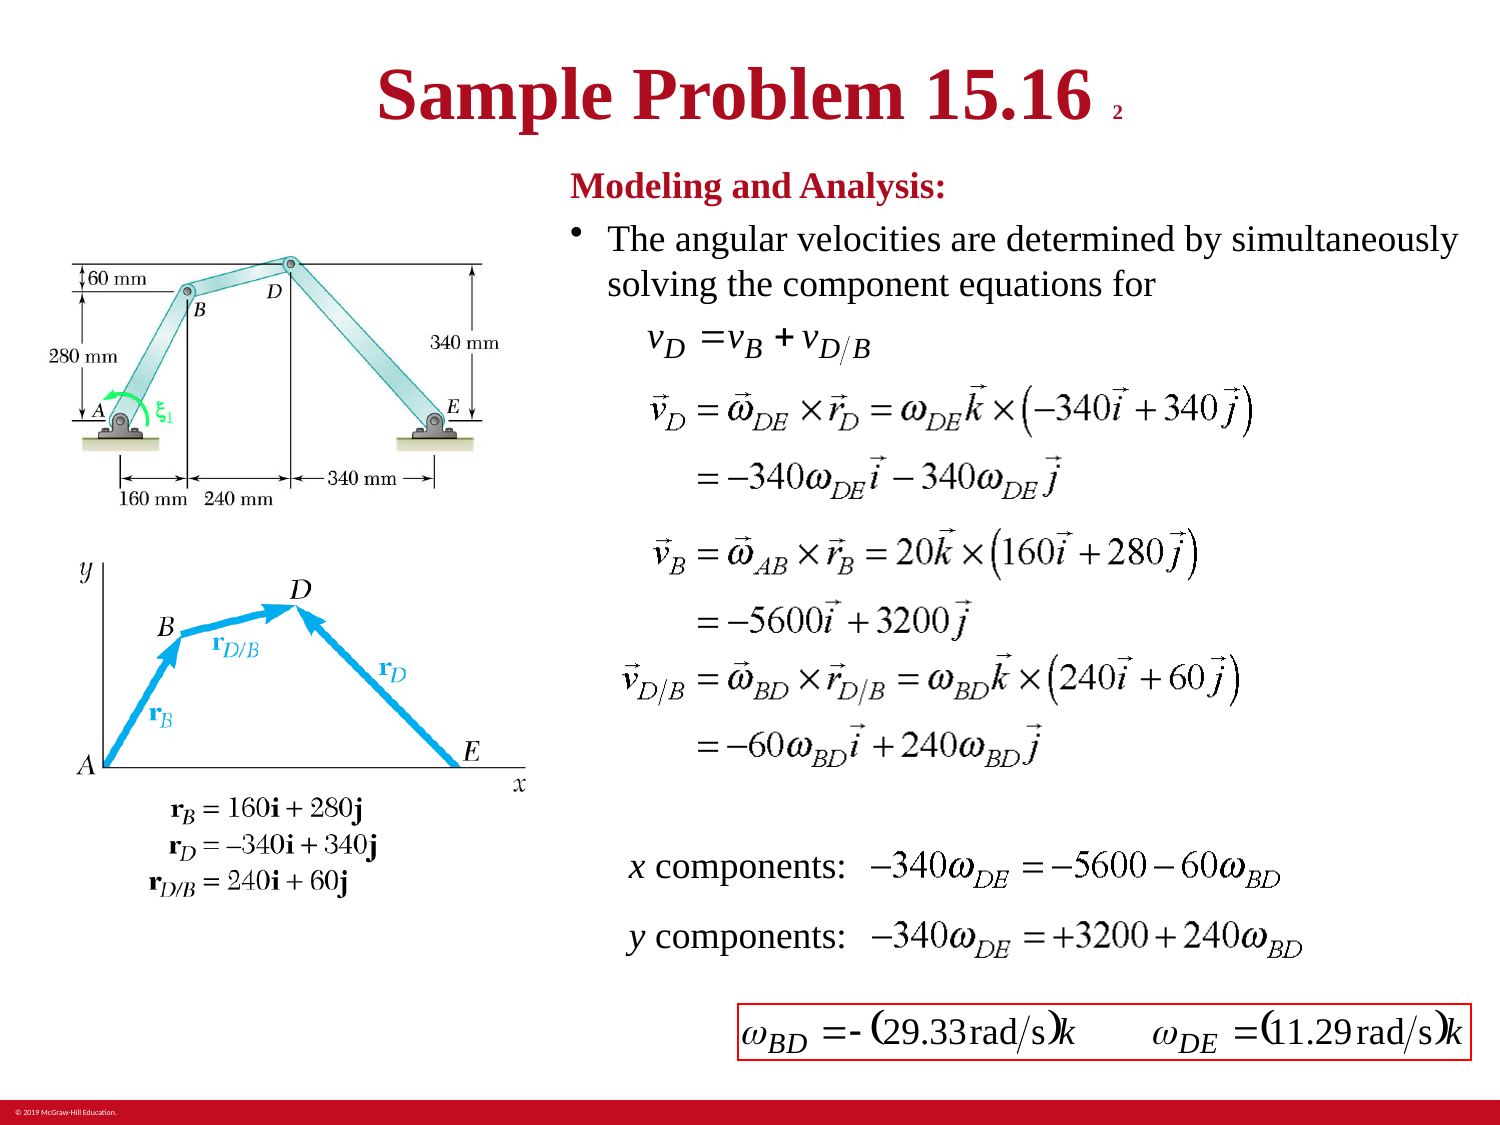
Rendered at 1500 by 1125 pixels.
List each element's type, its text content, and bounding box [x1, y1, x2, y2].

text_box y components: [614, 911, 869, 964]
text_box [738, 1004, 1471, 1060]
picture [649, 522, 1204, 647]
picture [618, 648, 1244, 774]
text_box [46, 153, 1500, 903]
picture [867, 913, 1308, 965]
picture [646, 379, 1257, 505]
title Sample Problem 15.16 2 [75, 37, 1425, 138]
picture [865, 843, 1288, 895]
